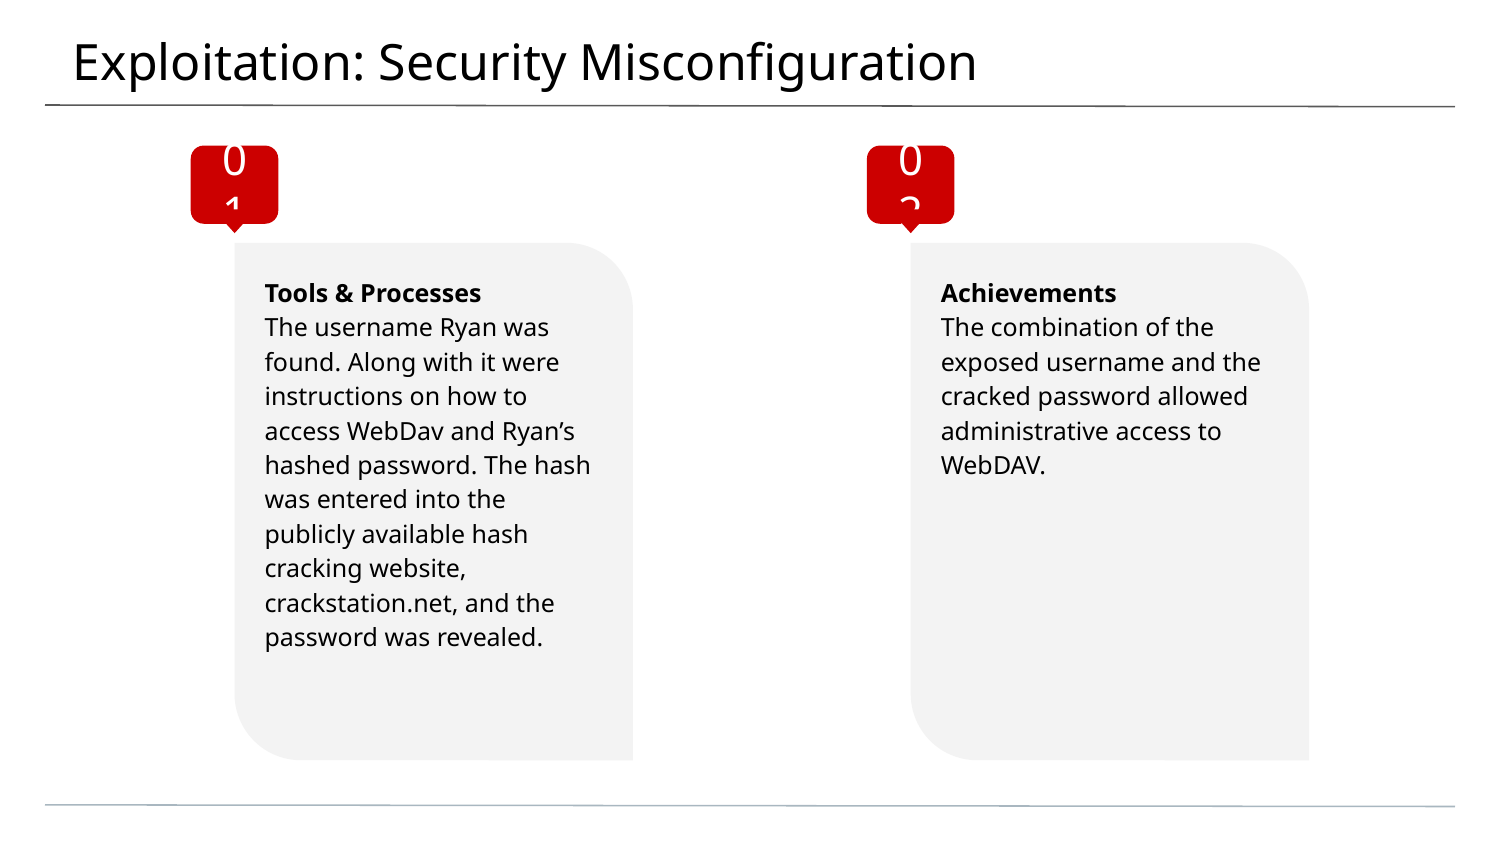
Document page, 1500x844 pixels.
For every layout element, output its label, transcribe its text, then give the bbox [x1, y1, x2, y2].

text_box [190, 145, 279, 234]
text_box Tools & Processes The username Ryan was found. Along with it were instructions on how to access WebDav and Ryan’s hashed password. The hash was entered into the publicly available hash cracking website, crackstation.net, and the password was revealed. [234, 242, 624, 761]
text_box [866, 145, 955, 234]
title Exploitation: Security Misconfiguration [0, 0, 1500, 88]
text_box [624, 276, 633, 761]
text_box Achievements The combination of the exposed username and the cracked password allowed administrative access to WebDAV. [910, 242, 1310, 761]
